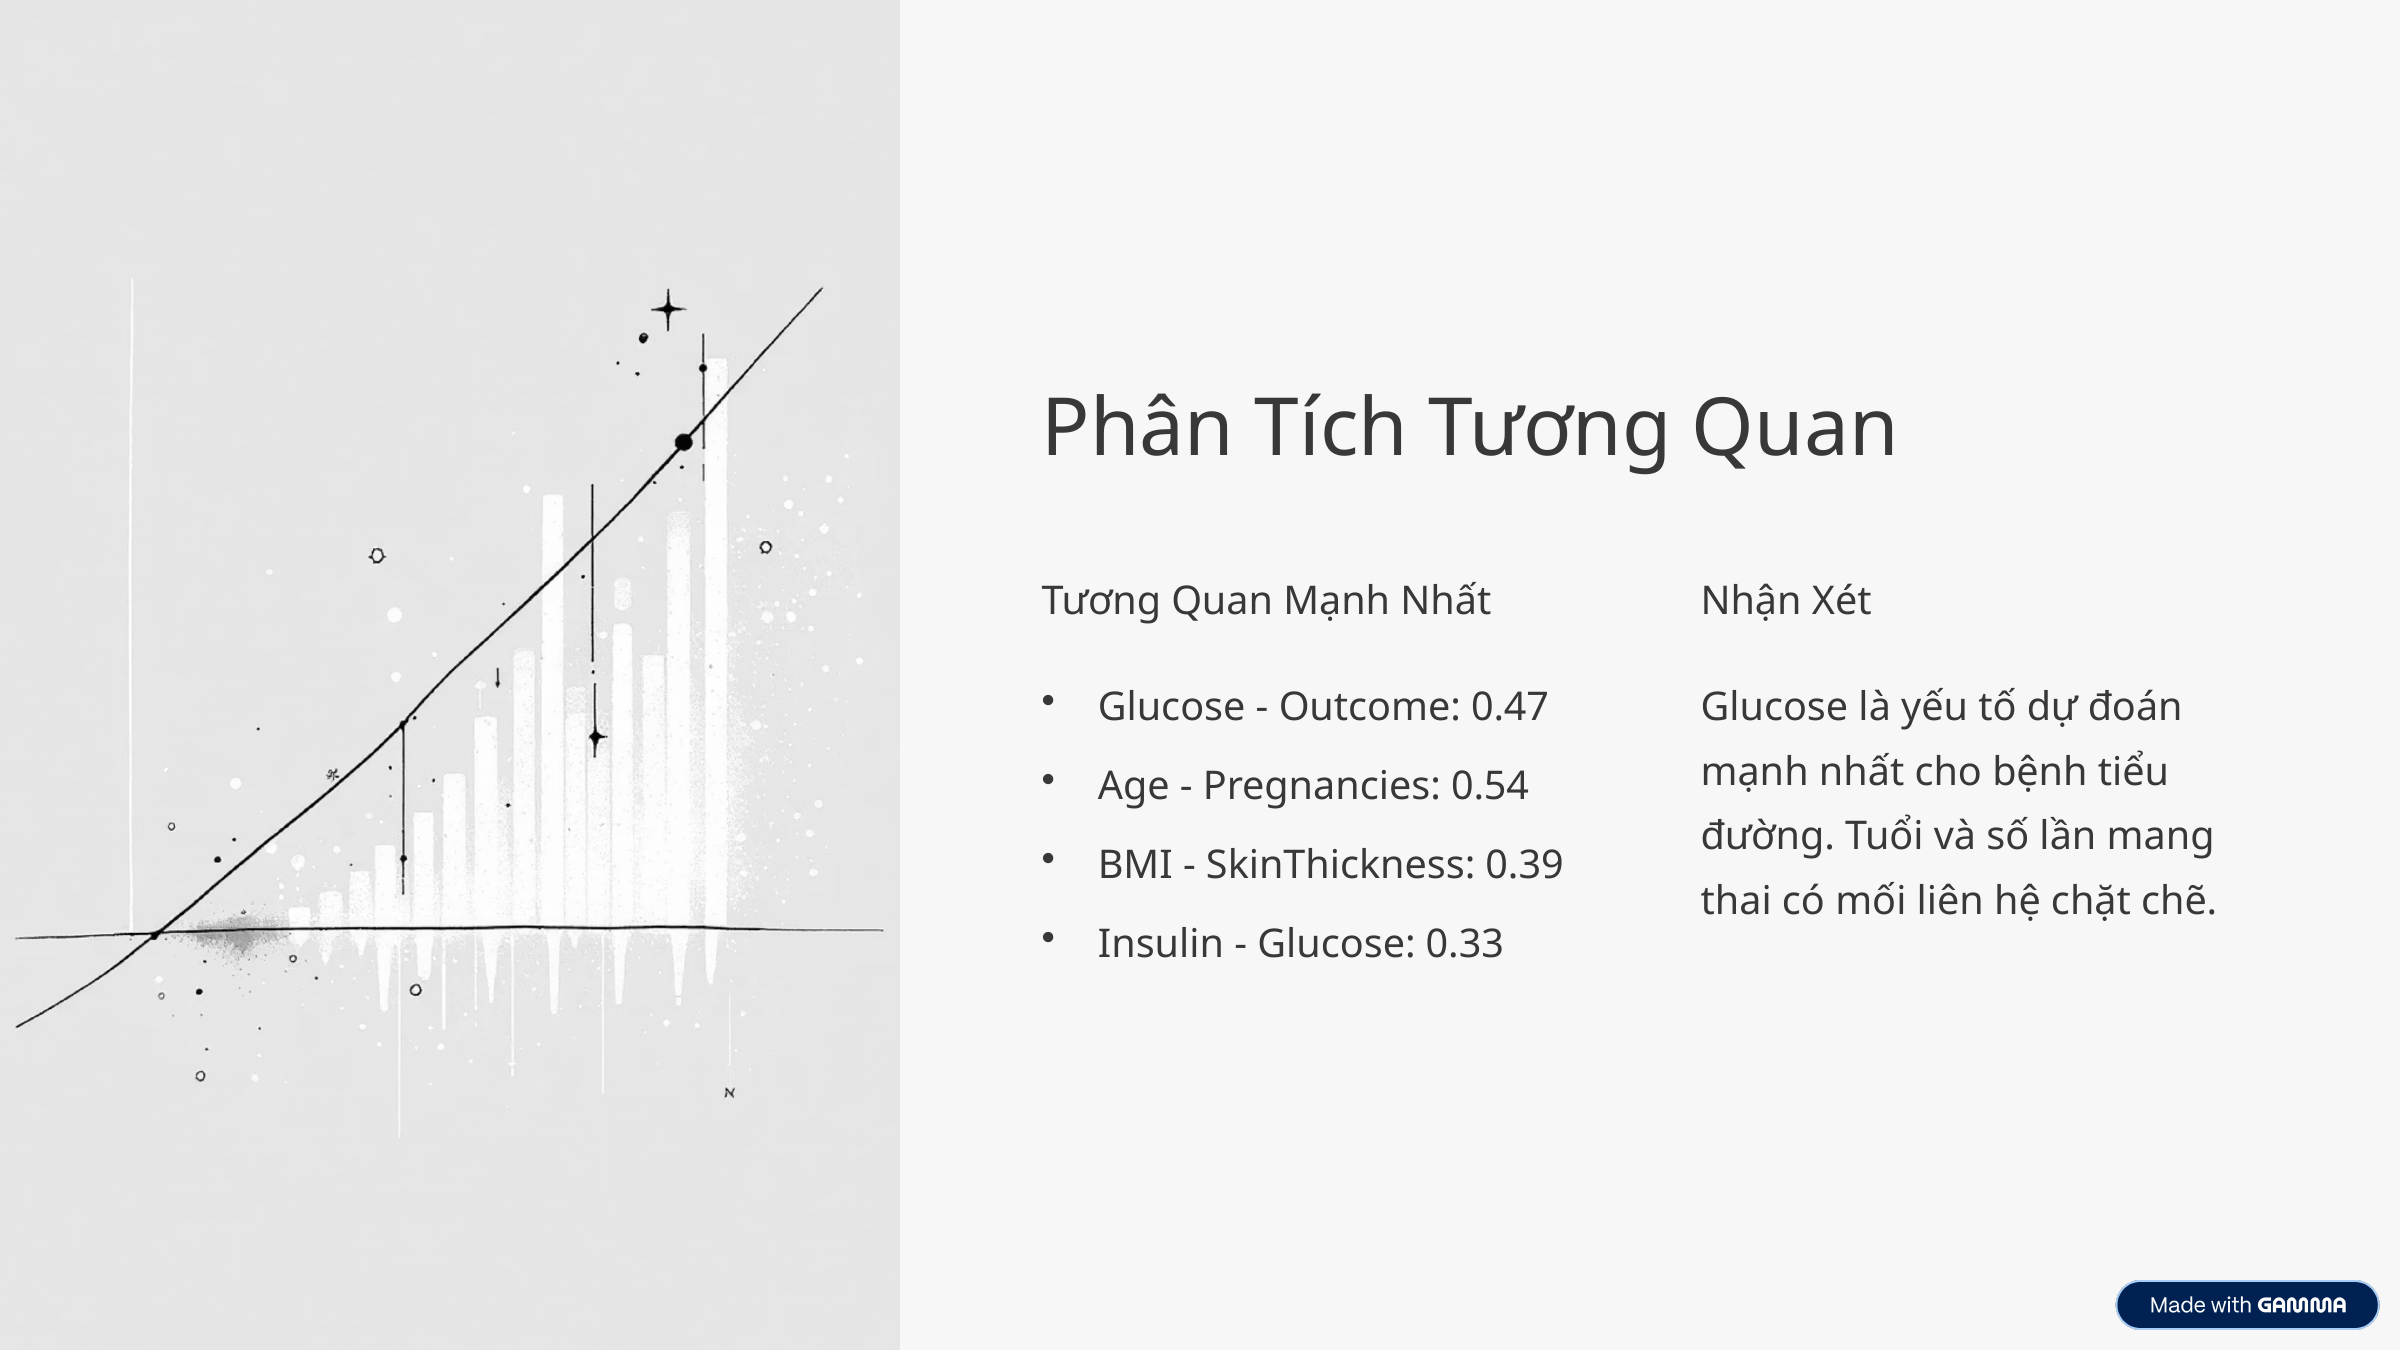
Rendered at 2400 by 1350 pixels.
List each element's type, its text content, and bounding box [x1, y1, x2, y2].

text_box Glucose - Outcome: 0.47 [1041, 663, 1601, 729]
text_box Age - Pregnancies: 0.54 [1041, 742, 1601, 808]
picture [0, 0, 900, 1350]
text_box Phân Tích Tương Quan [1041, 370, 1852, 472]
picture [2106, 1271, 2389, 1339]
text_box Glucose là yếu tố dự đoán mạnh nhất cho bệnh tiểu đường. Tuổi và số lần mang thai có mối liên hệ chặt chẽ. [1700, 663, 2260, 859]
text_box Insulin - Glucose: 0.33 [1041, 900, 1601, 966]
text_box Nhận Xét [1700, 572, 2106, 624]
text_box BMI - SkinThickness: 0.39 [1041, 821, 1601, 887]
text_box Tương Quan Mạnh Nhất [1041, 572, 1447, 624]
